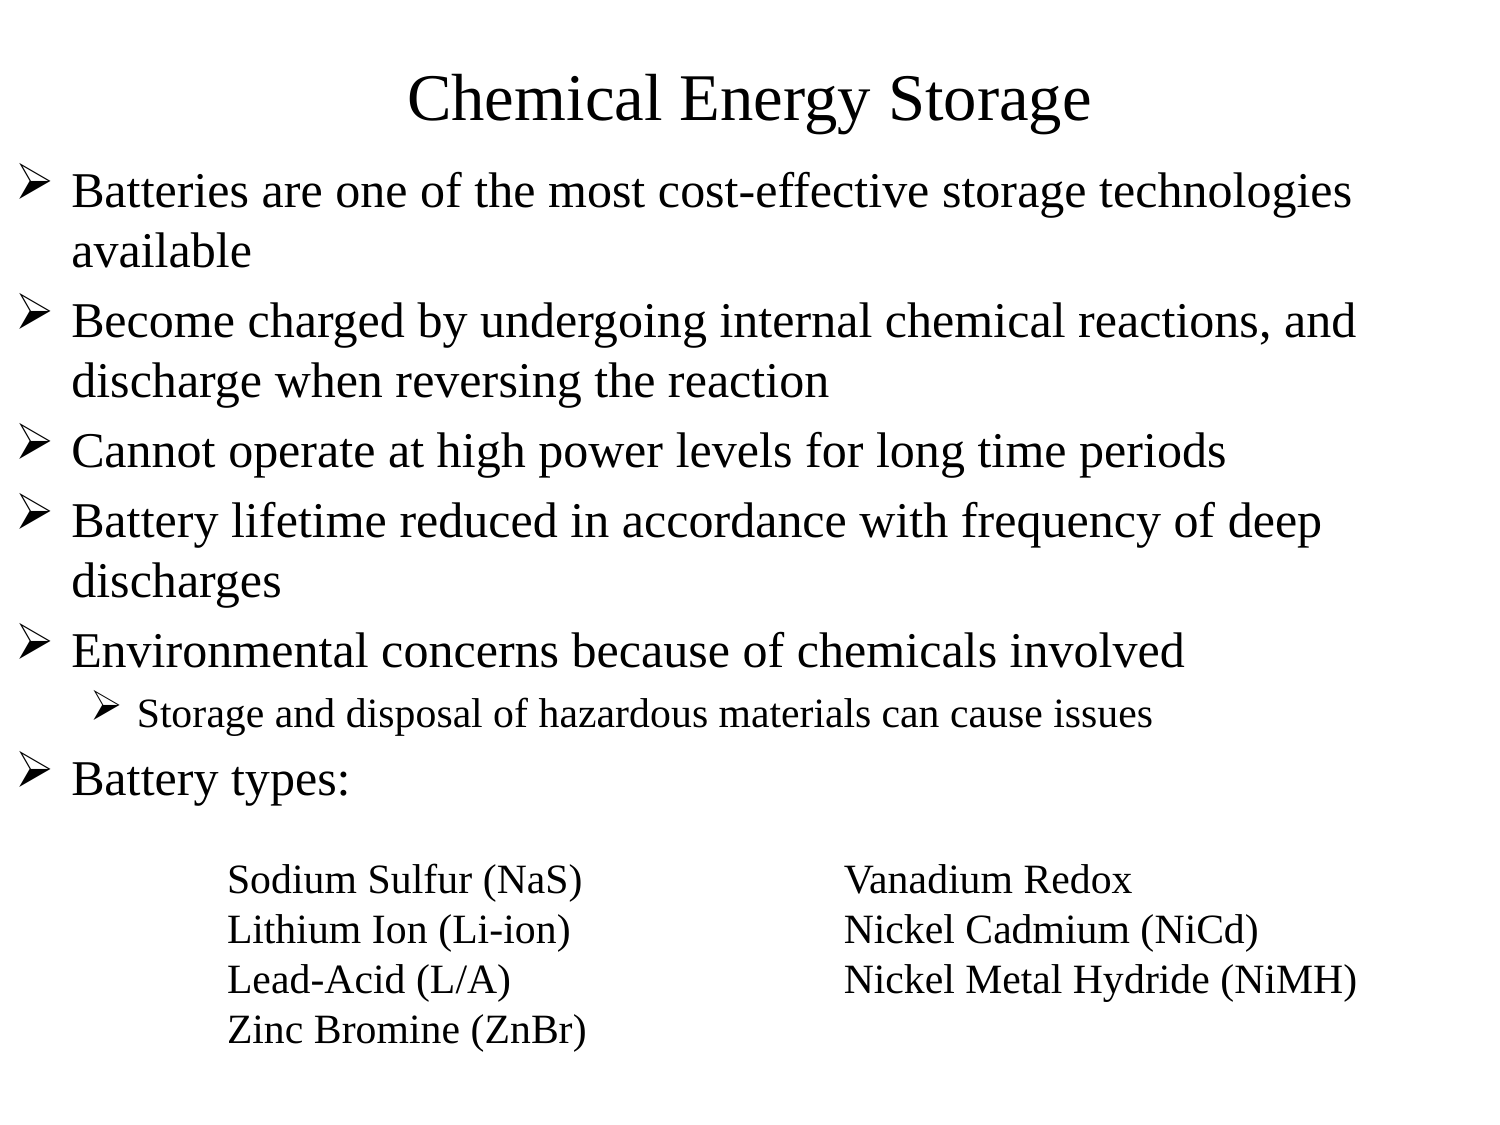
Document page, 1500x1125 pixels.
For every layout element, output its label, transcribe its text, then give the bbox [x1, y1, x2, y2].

text_box Sodium Sulfur (NaS) Lithium Ion (Li-ion) Lead-Acid (L/A) Zinc Bromine (ZnBr) Vanadium Redox Nickel Cadmium (NiCd) Nickel Metal Hydride (NiMH) [212, 844, 1475, 1125]
list Batteries are one of the most cost-effective storage technologies available Become charged by undergoing internal chemical reactions, and discharge when reversing the reaction Cannot operate at high power levels for long time periods Battery lifetime reduced in accordance with frequency of deep discharges Environmental concerns because of chemicals involved Storage and disposal of hazardous materials can cause issues Battery types: [0, 149, 1500, 850]
title Chemical Energy Storage [75, 0, 1425, 149]
